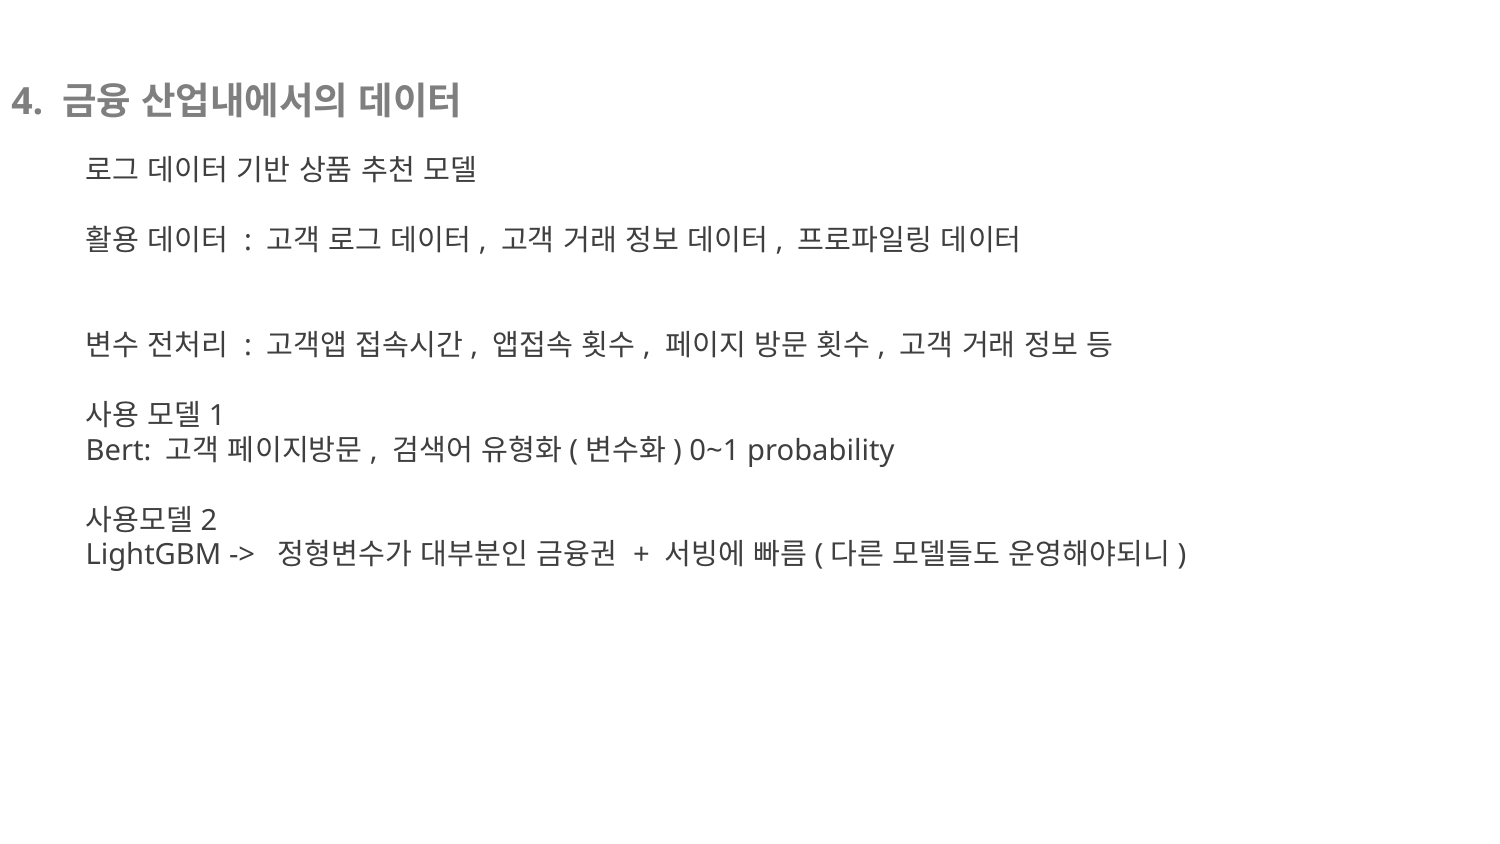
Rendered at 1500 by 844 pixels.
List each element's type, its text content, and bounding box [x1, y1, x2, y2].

text_box 로그 데이터 기반 상품 추천 모델 활용 데이터 : 고객 로그 데이터, 고객 거래 정보 데이터, 프로파일링 데이터 변수 전처리 : 고객앱 접속시간, 앱접속 횟수, 페이지 방문 횟수, 고객 거래 정보 등 사용 모델1 Bert: 고객 페이지방문, 검색어 유형화(변수화) 0~1 probability 사용모델2 LightGBM -> 정형변수가 대부분인 금융권 + 서빙에 빠름(다른 모델들도 운영해야되니) [74, 140, 1328, 716]
text_box 4. 금융 산업내에서의 데이터 [0, 48, 674, 120]
